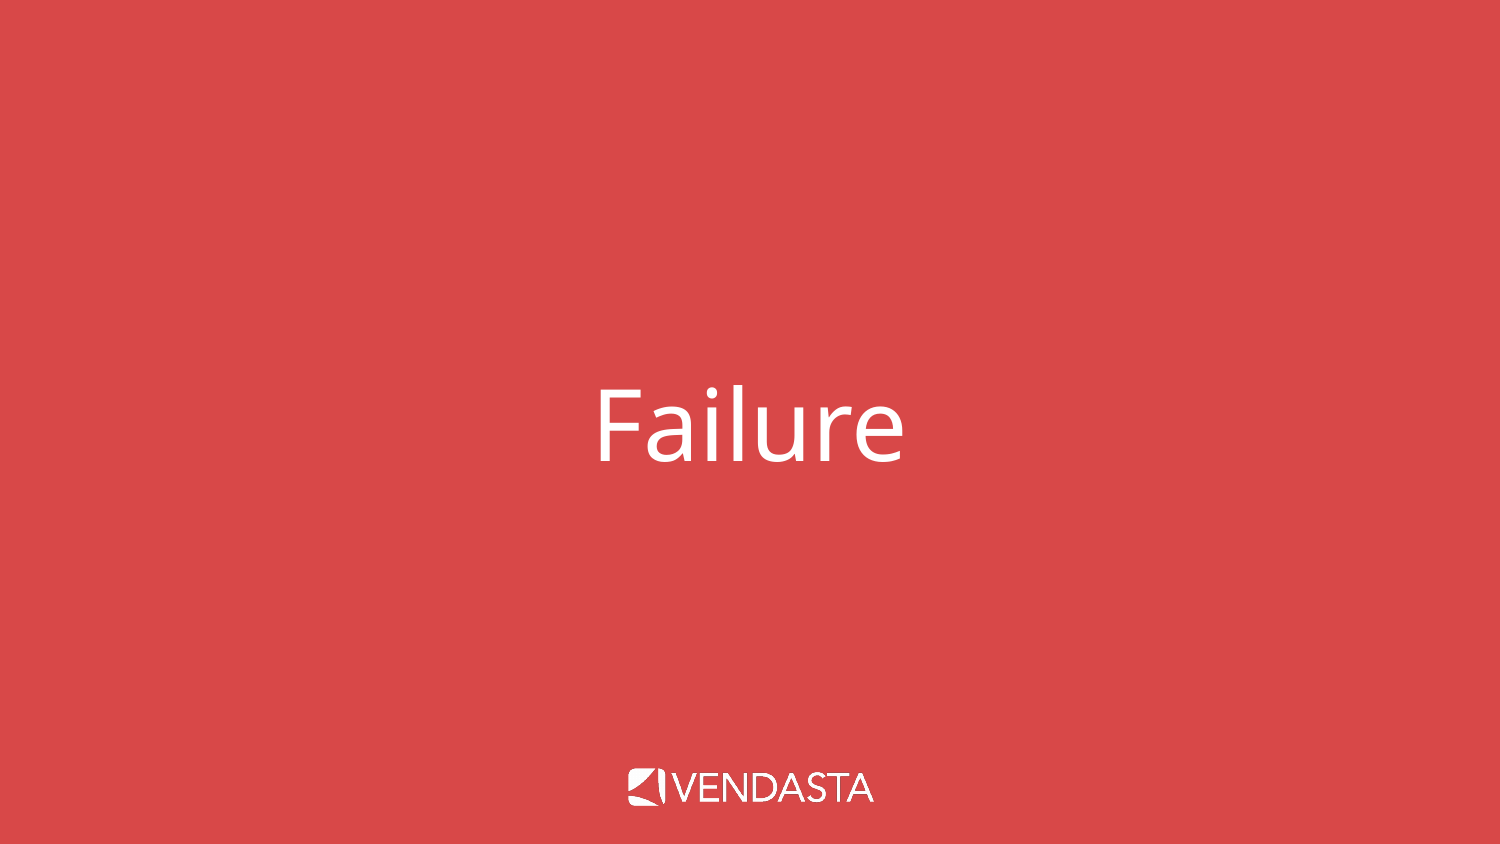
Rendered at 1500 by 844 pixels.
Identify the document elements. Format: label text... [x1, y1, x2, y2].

text_box Failure [0, 324, 1500, 519]
picture [628, 768, 874, 806]
